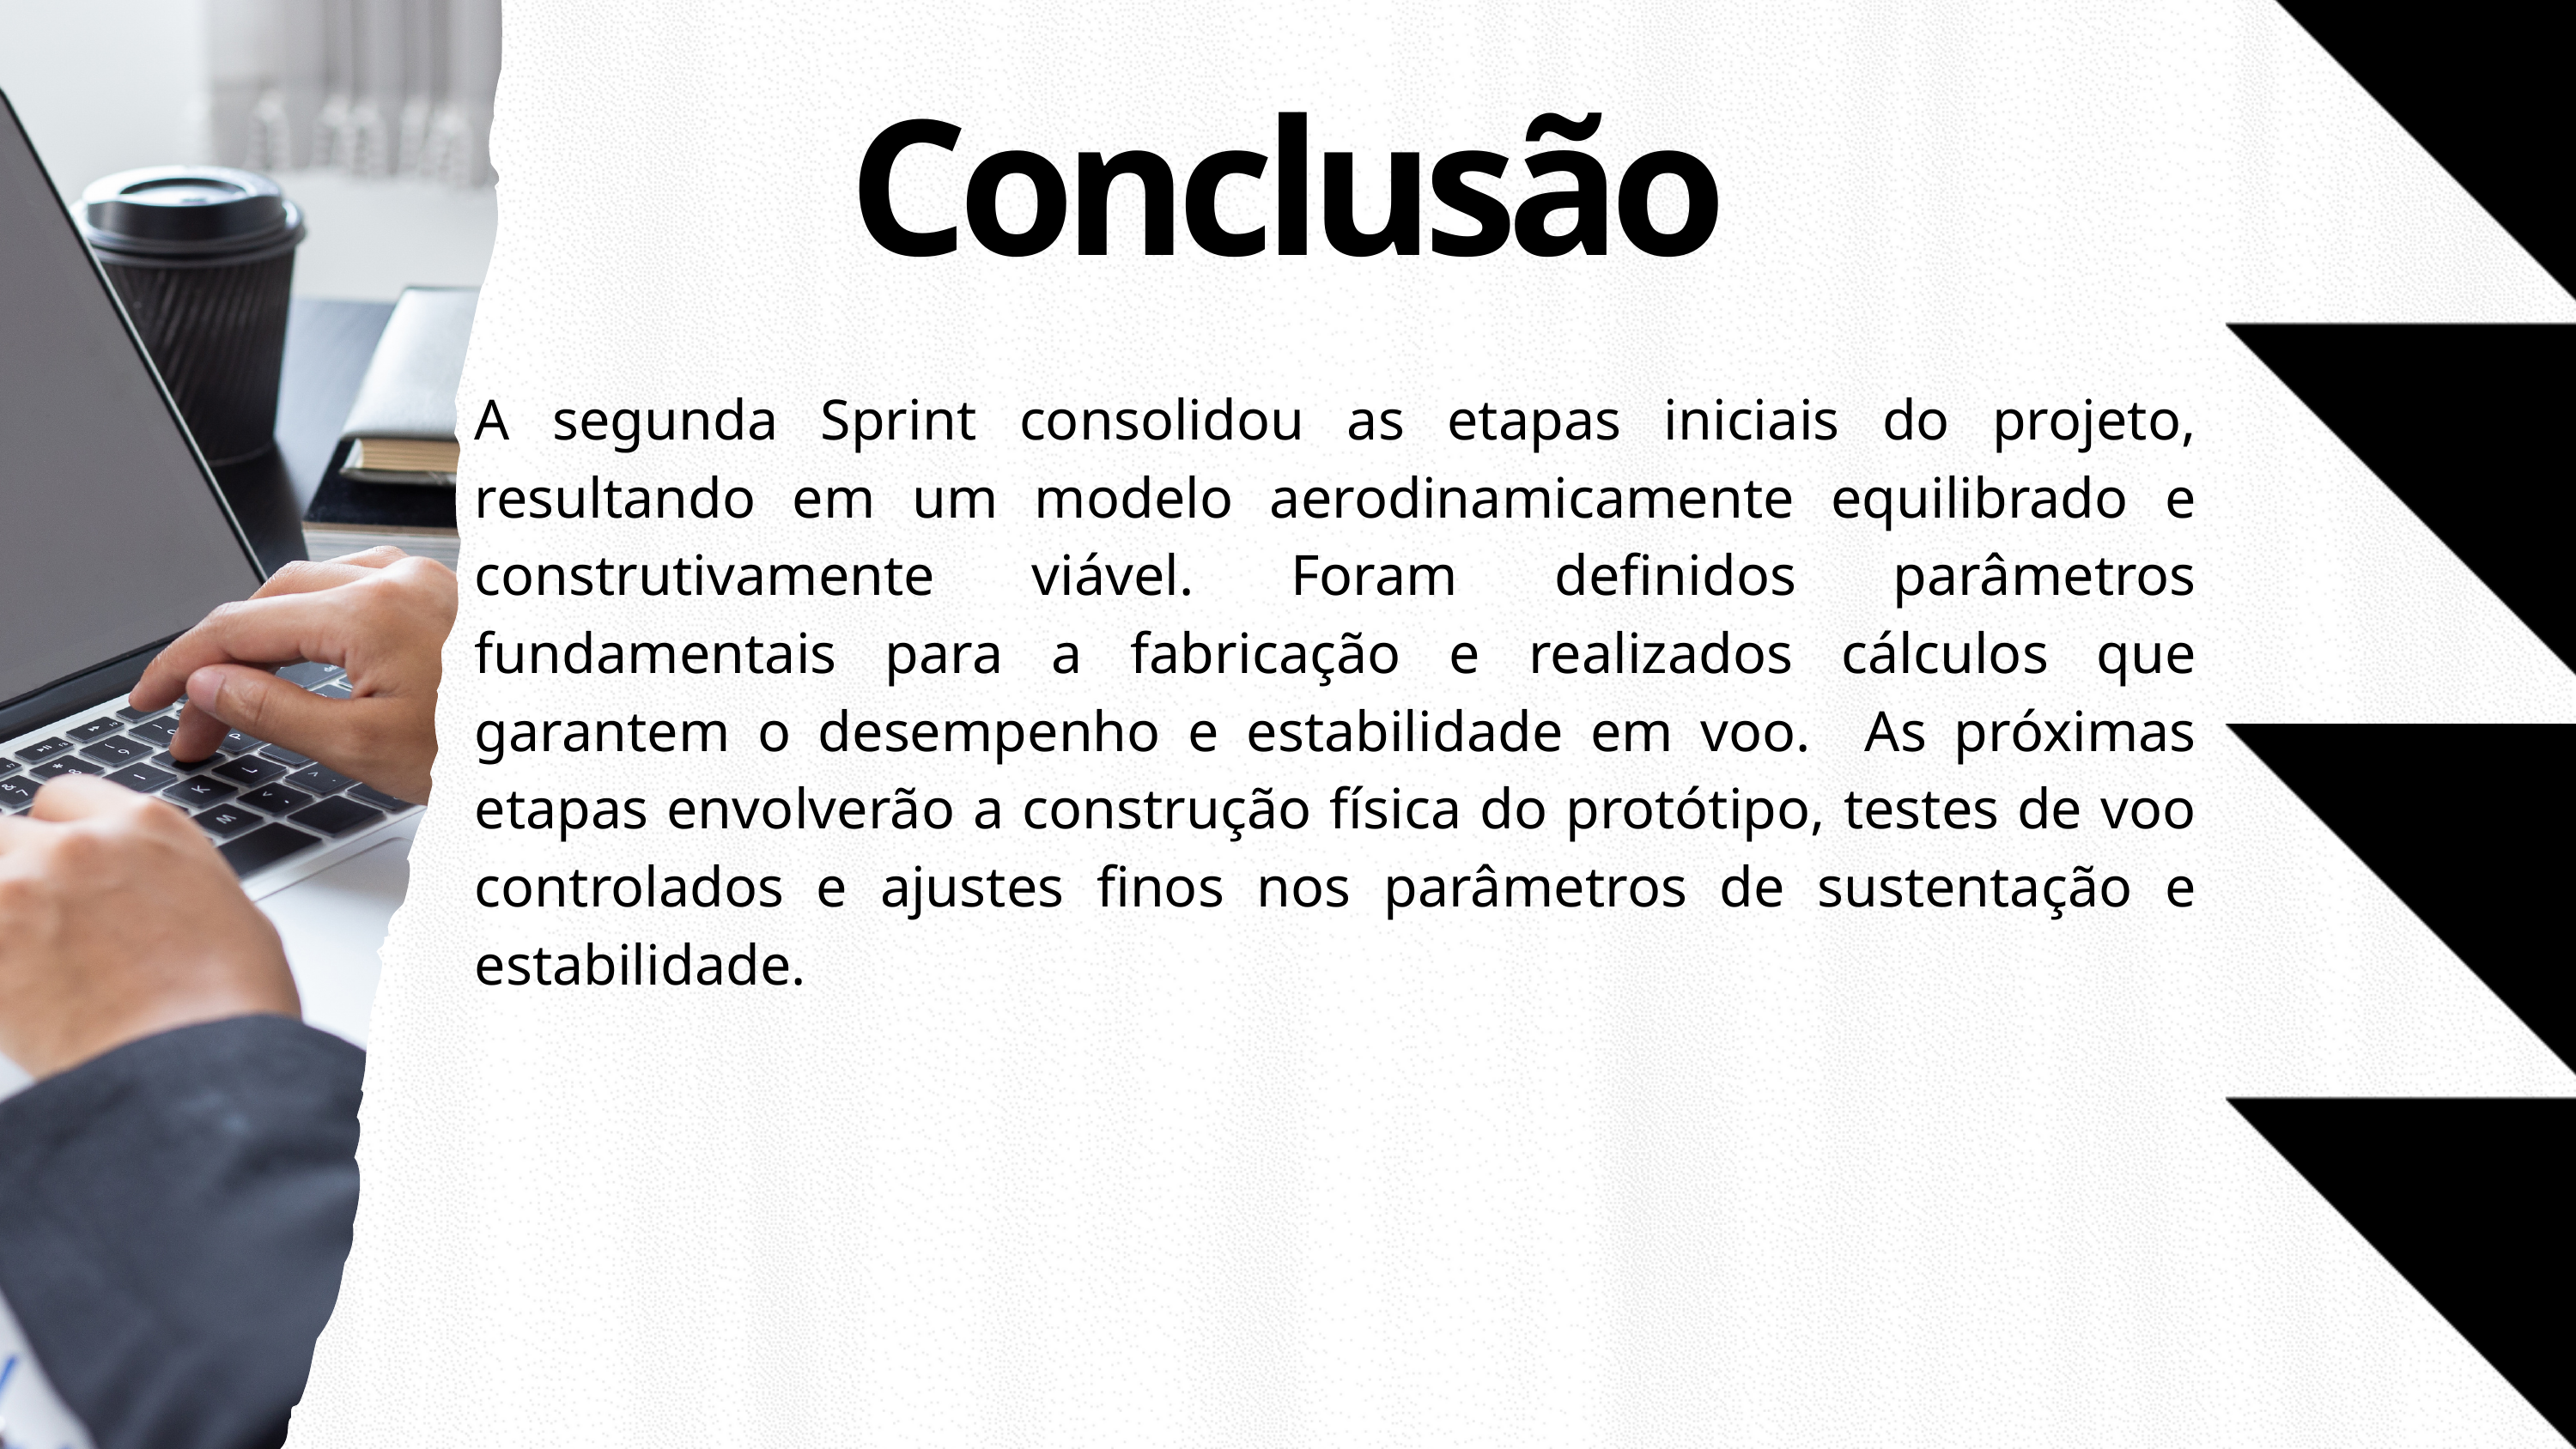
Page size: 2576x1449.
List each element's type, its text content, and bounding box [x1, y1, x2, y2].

text_box Conclusão [643, 118, 1933, 294]
text_box A segunda Sprint consolidou as etapas iniciais do projeto, resultando em um modelo aerodinamicamente equilibrado e construtivamente viável. Foram definidos parâmetros fundamentais para a fabricação e realizados cálculos que garantem o desempenho e estabilidade em voo. As próximas etapas envolverão a construção física do protótipo, testes de voo controlados e ajustes finos nos parâmetros de sustentação e estabilidade. [507, 373, 2198, 996]
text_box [0, 0, 502, 1449]
text_box [507, 0, 2221, 1449]
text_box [2225, 0, 2576, 1449]
